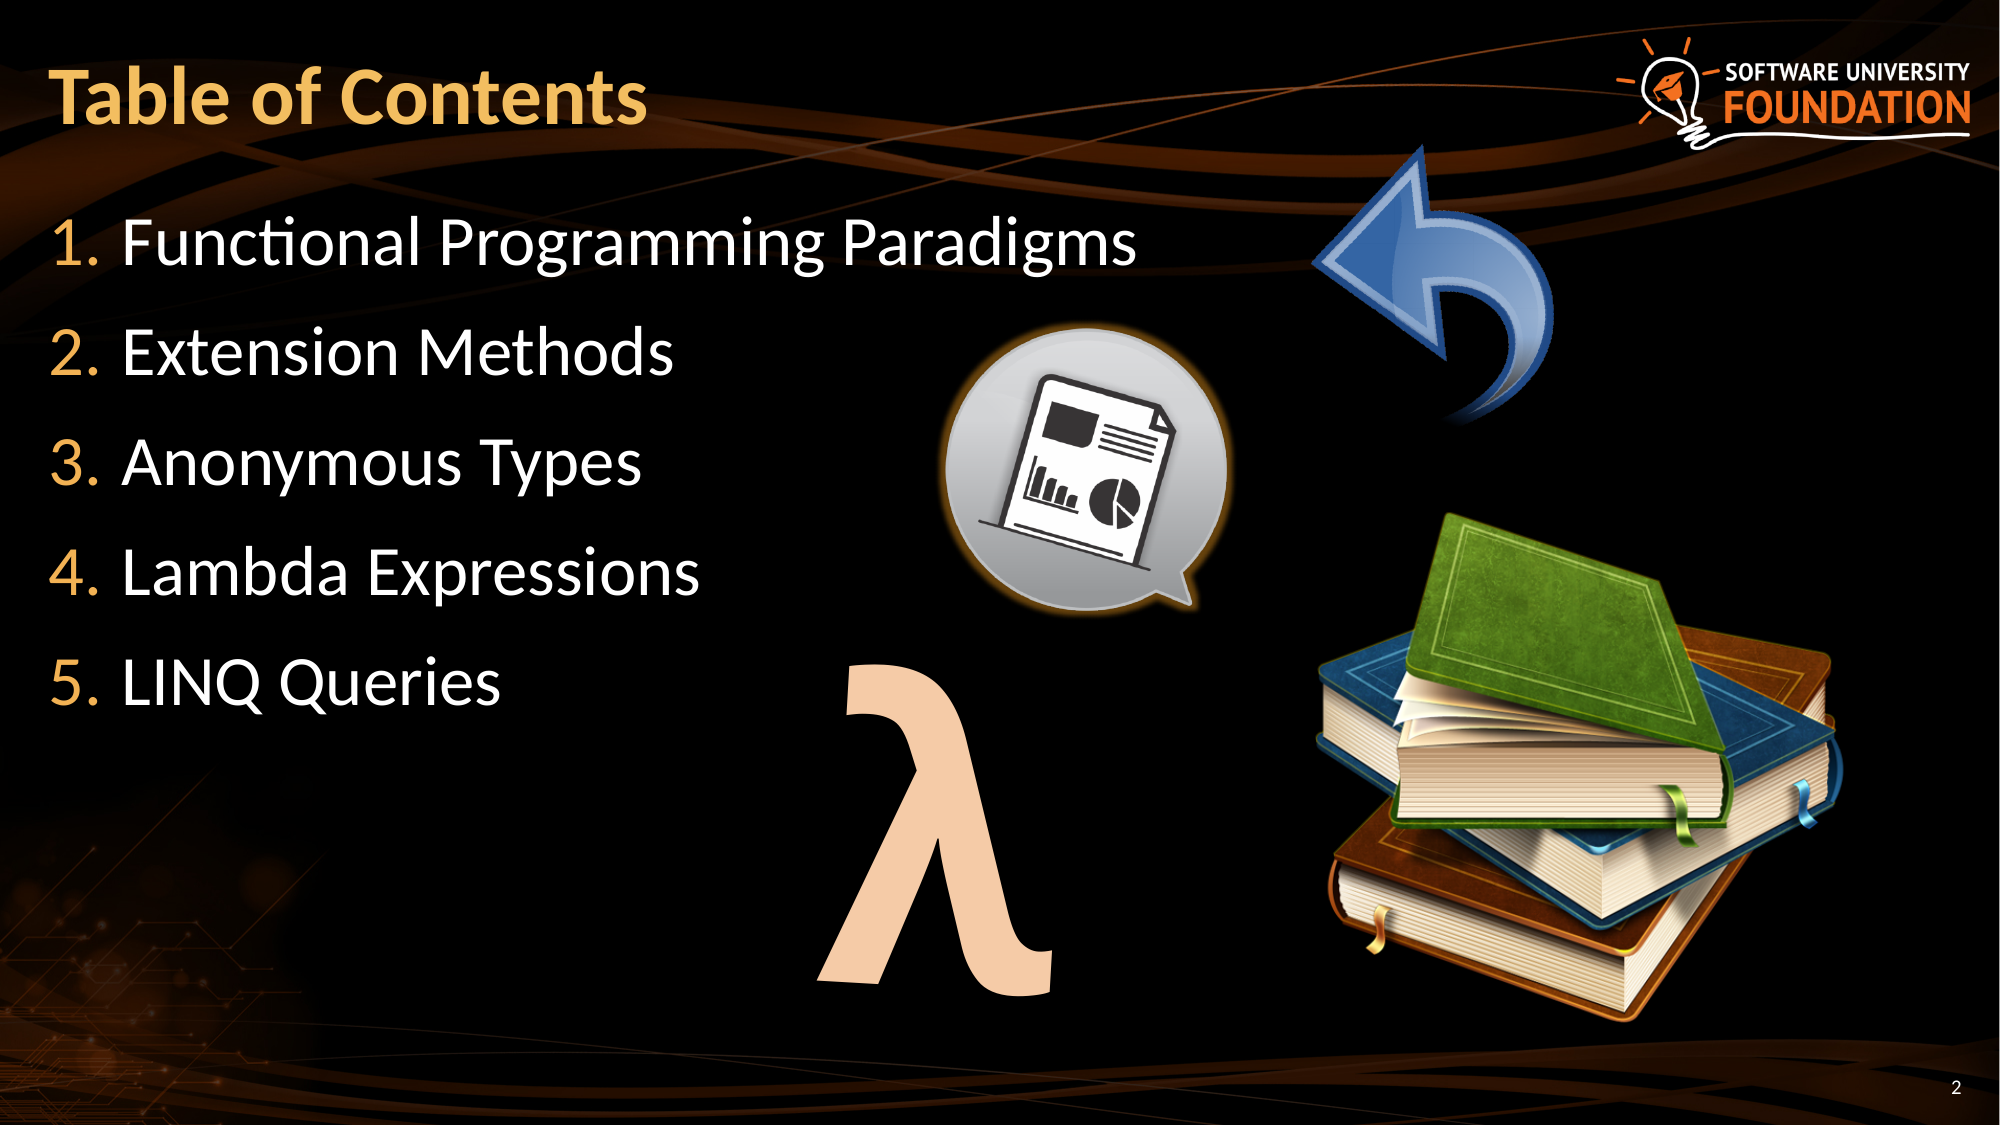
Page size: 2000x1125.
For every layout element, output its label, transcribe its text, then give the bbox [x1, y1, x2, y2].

title Table of Contents [30, 6, 1602, 189]
picture [0, 0, 2000, 1125]
text_box λ [787, 556, 1047, 1084]
slide_number 2 [939, 323, 1233, 616]
list Functional Programming Paradigms Extension Methods Anonymous Types Lambda Expressions LINQ Queries [31, 188, 1968, 1103]
